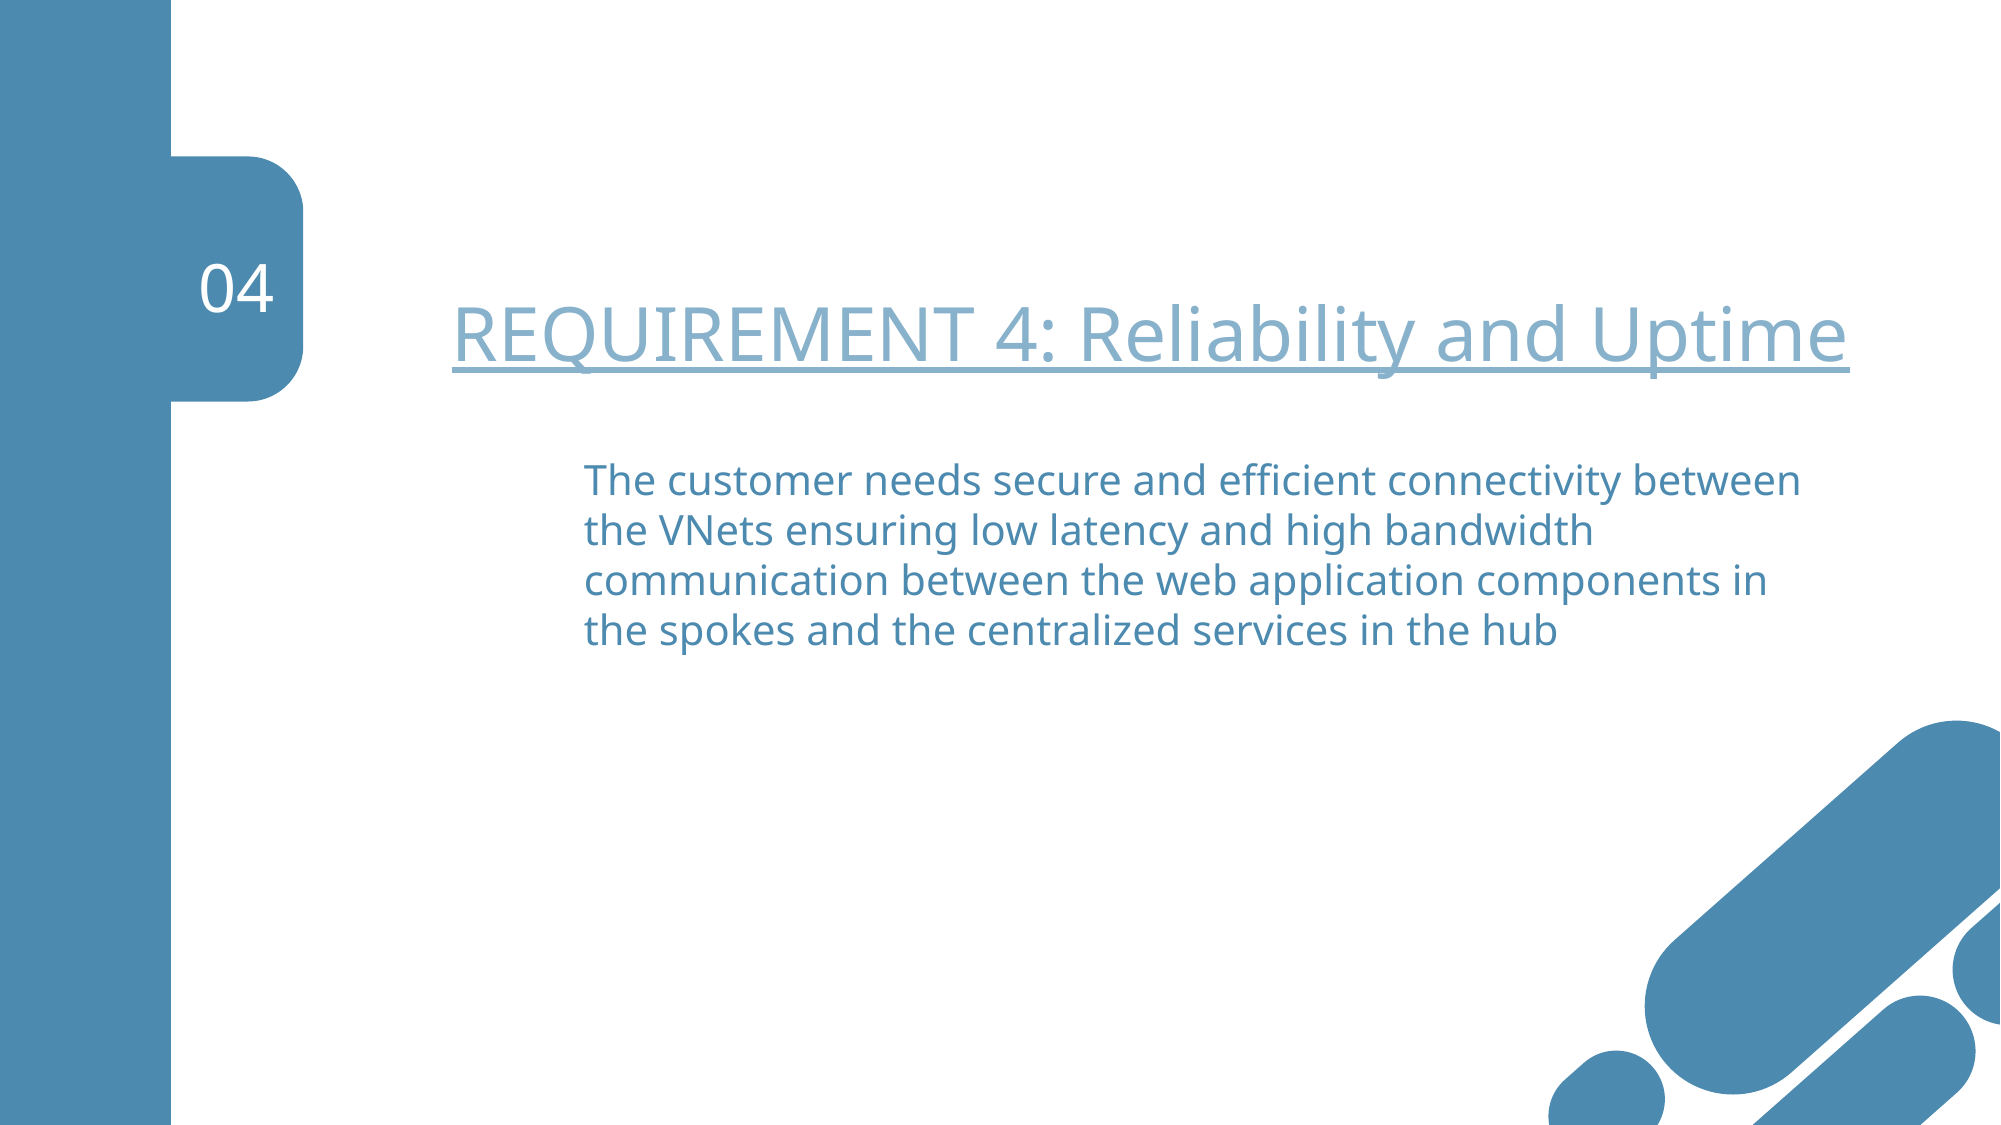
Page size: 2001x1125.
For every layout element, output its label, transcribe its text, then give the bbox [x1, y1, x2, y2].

text_box REQUIREMENT 4: Reliability and Uptime [310, 278, 1999, 384]
text_box The customer needs secure and efficient connectivity between the VNets ensuring low latency and high bandwidth communication between the web application components in the spokes and the centralized services in the hub [569, 446, 1854, 662]
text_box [1544, 810, 2000, 1125]
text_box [0, 0, 304, 1125]
